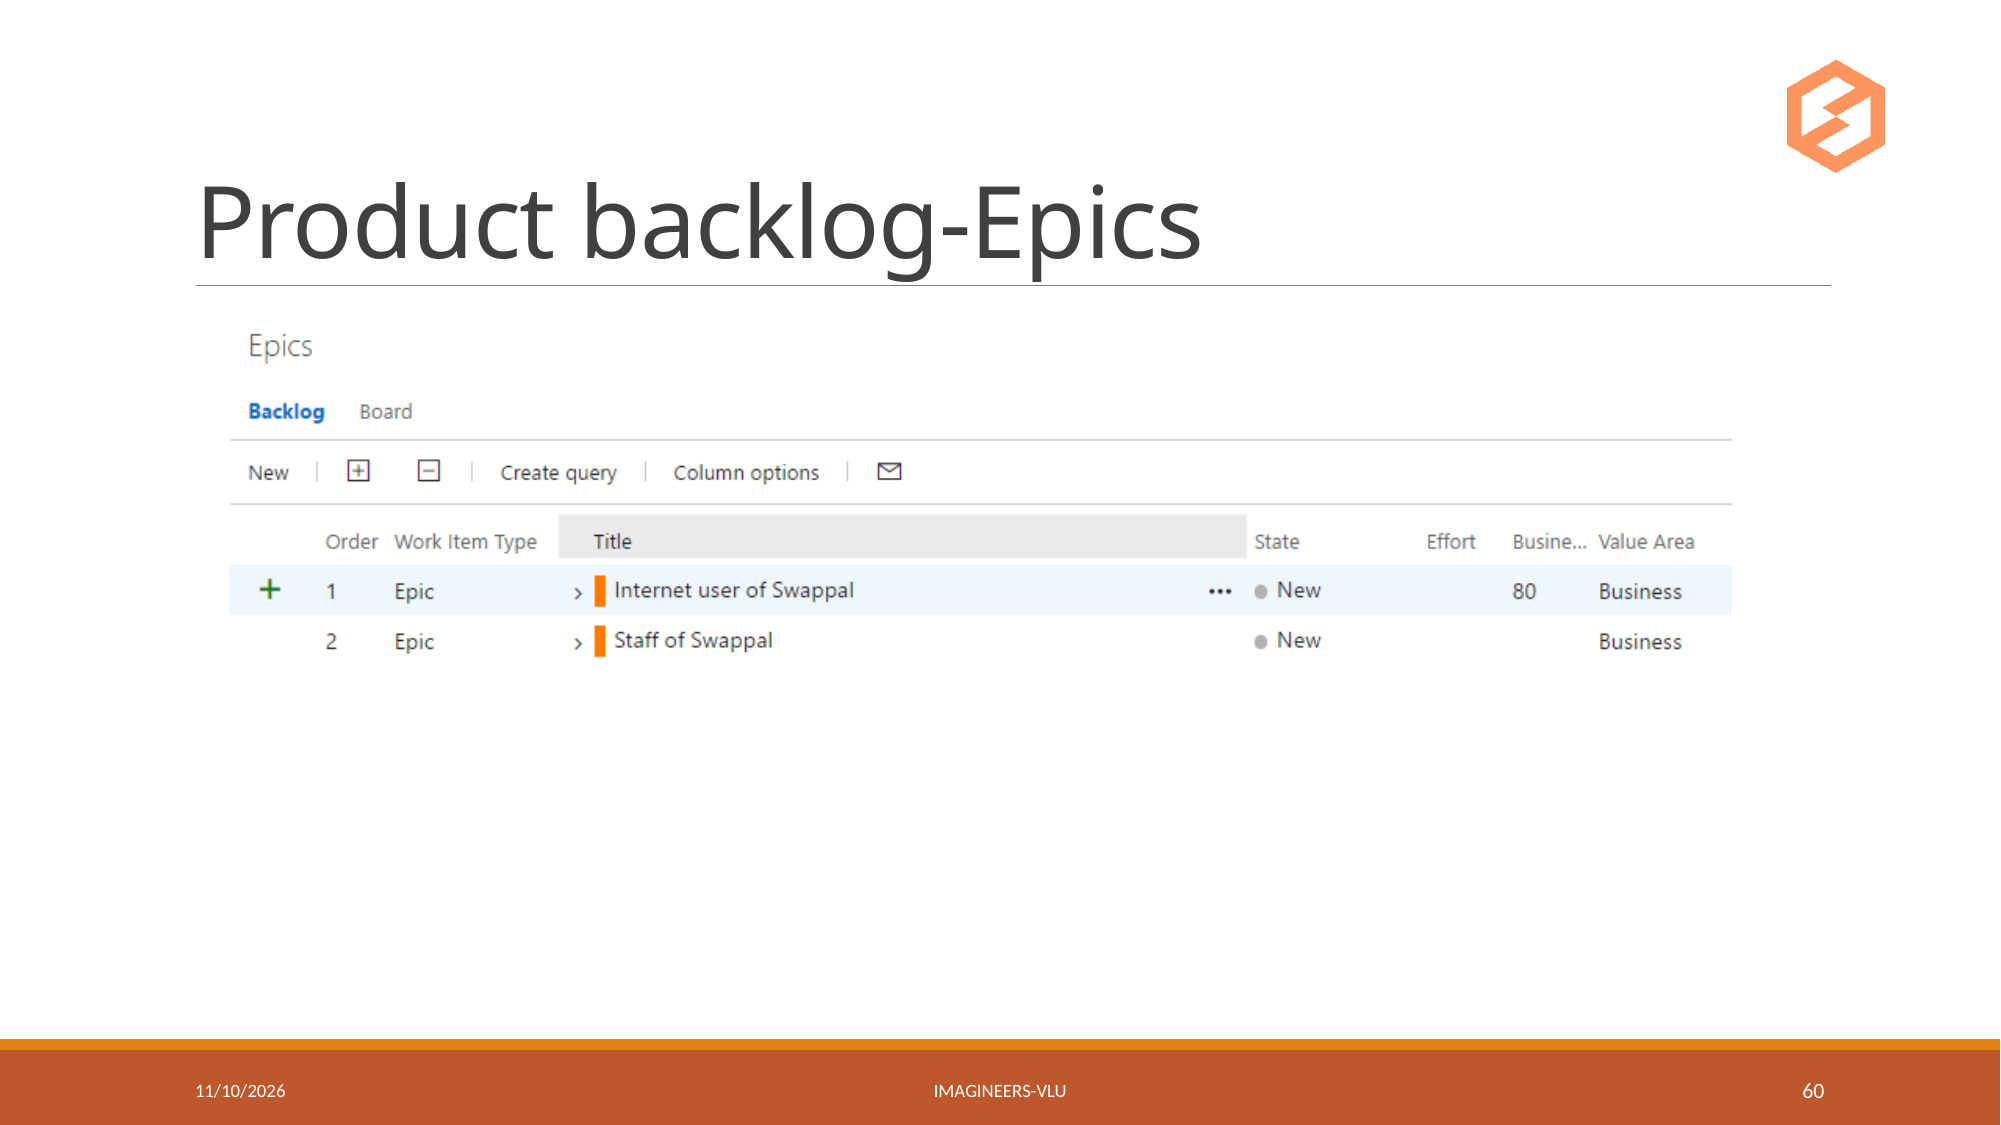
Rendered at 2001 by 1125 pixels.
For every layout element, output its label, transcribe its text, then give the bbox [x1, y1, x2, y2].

title Product backlog-Epics [180, 48, 2000, 287]
picture [1783, 59, 1888, 175]
picture [229, 314, 1733, 745]
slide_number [180, 1059, 586, 1120]
slide_number 60 [1624, 1059, 1840, 1120]
footer Imagineers-VLU [604, 1059, 1396, 1120]
